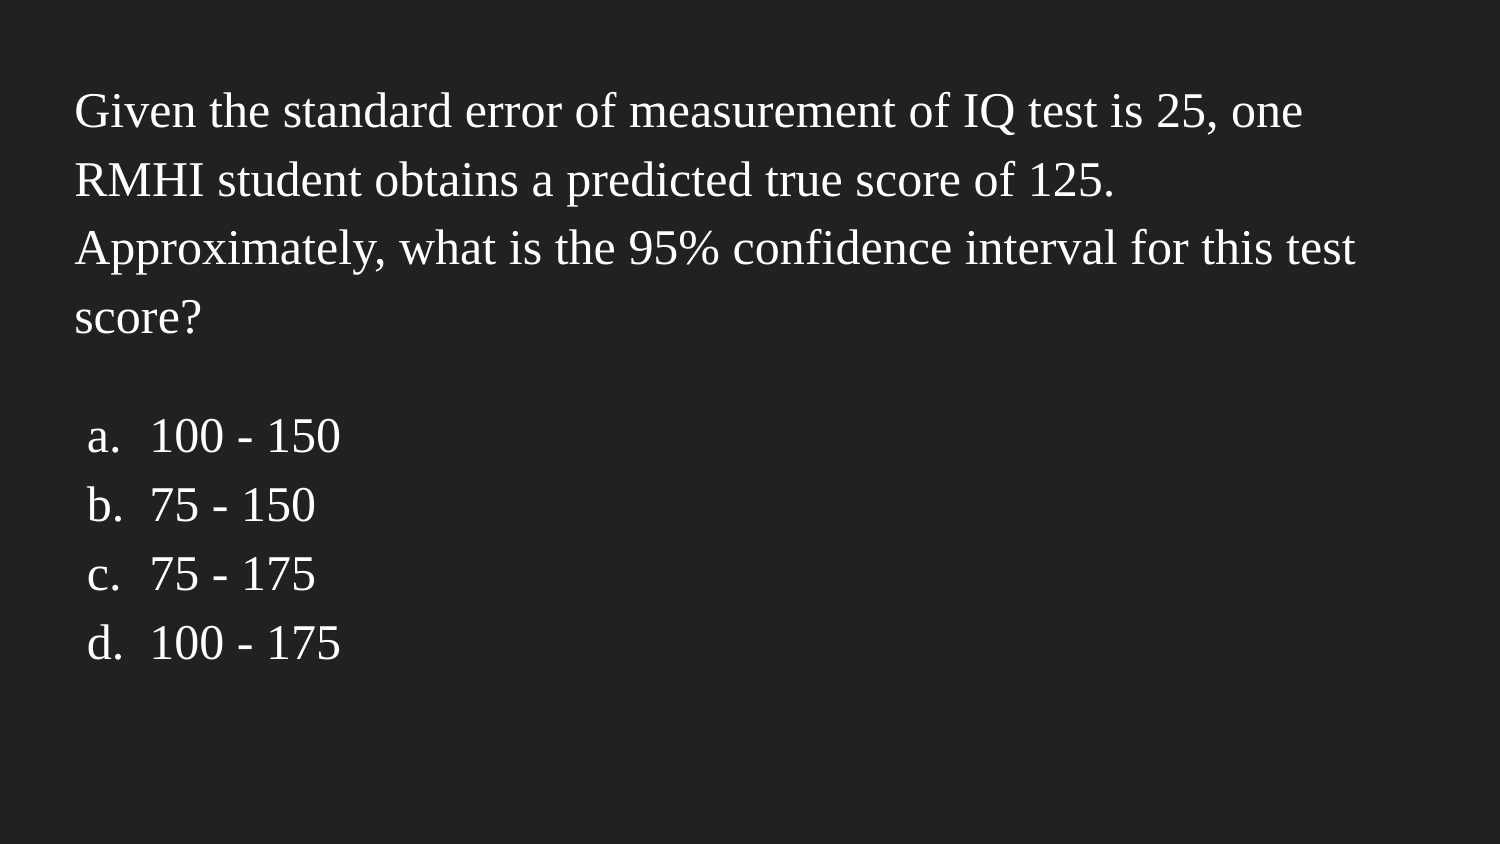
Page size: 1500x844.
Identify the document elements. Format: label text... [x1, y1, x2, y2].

list Given the standard error of measurement of IQ test is 25, one RMHI student obtains a predicted true score of 125. Approximately, what is the 95% confidence interval for this test score? 100 - 150 75 - 150 75 - 175 100 - 175 [59, 53, 1411, 797]
